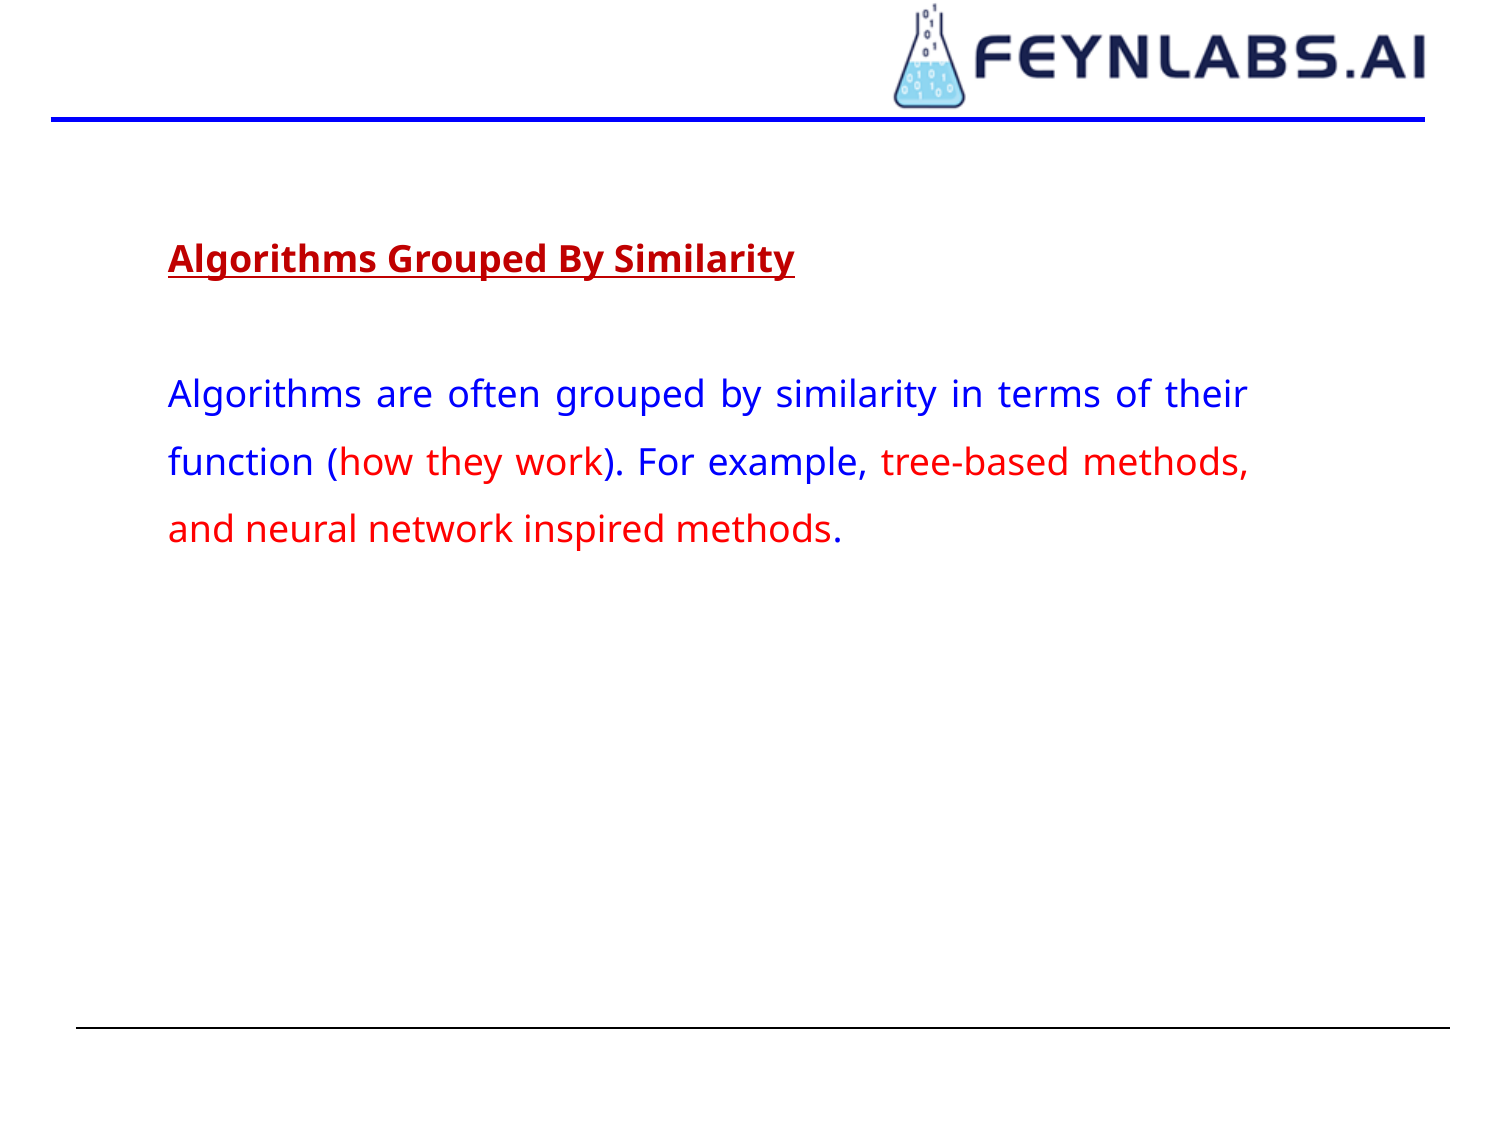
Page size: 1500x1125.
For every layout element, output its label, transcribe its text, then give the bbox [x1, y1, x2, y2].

picture [888, 0, 1434, 113]
text_box Algorithms Grouped By Similarity Algorithms are often grouped by similarity in terms of their function (how they work). For example, tree-based methods, and neural network inspired methods. [152, 205, 1265, 626]
